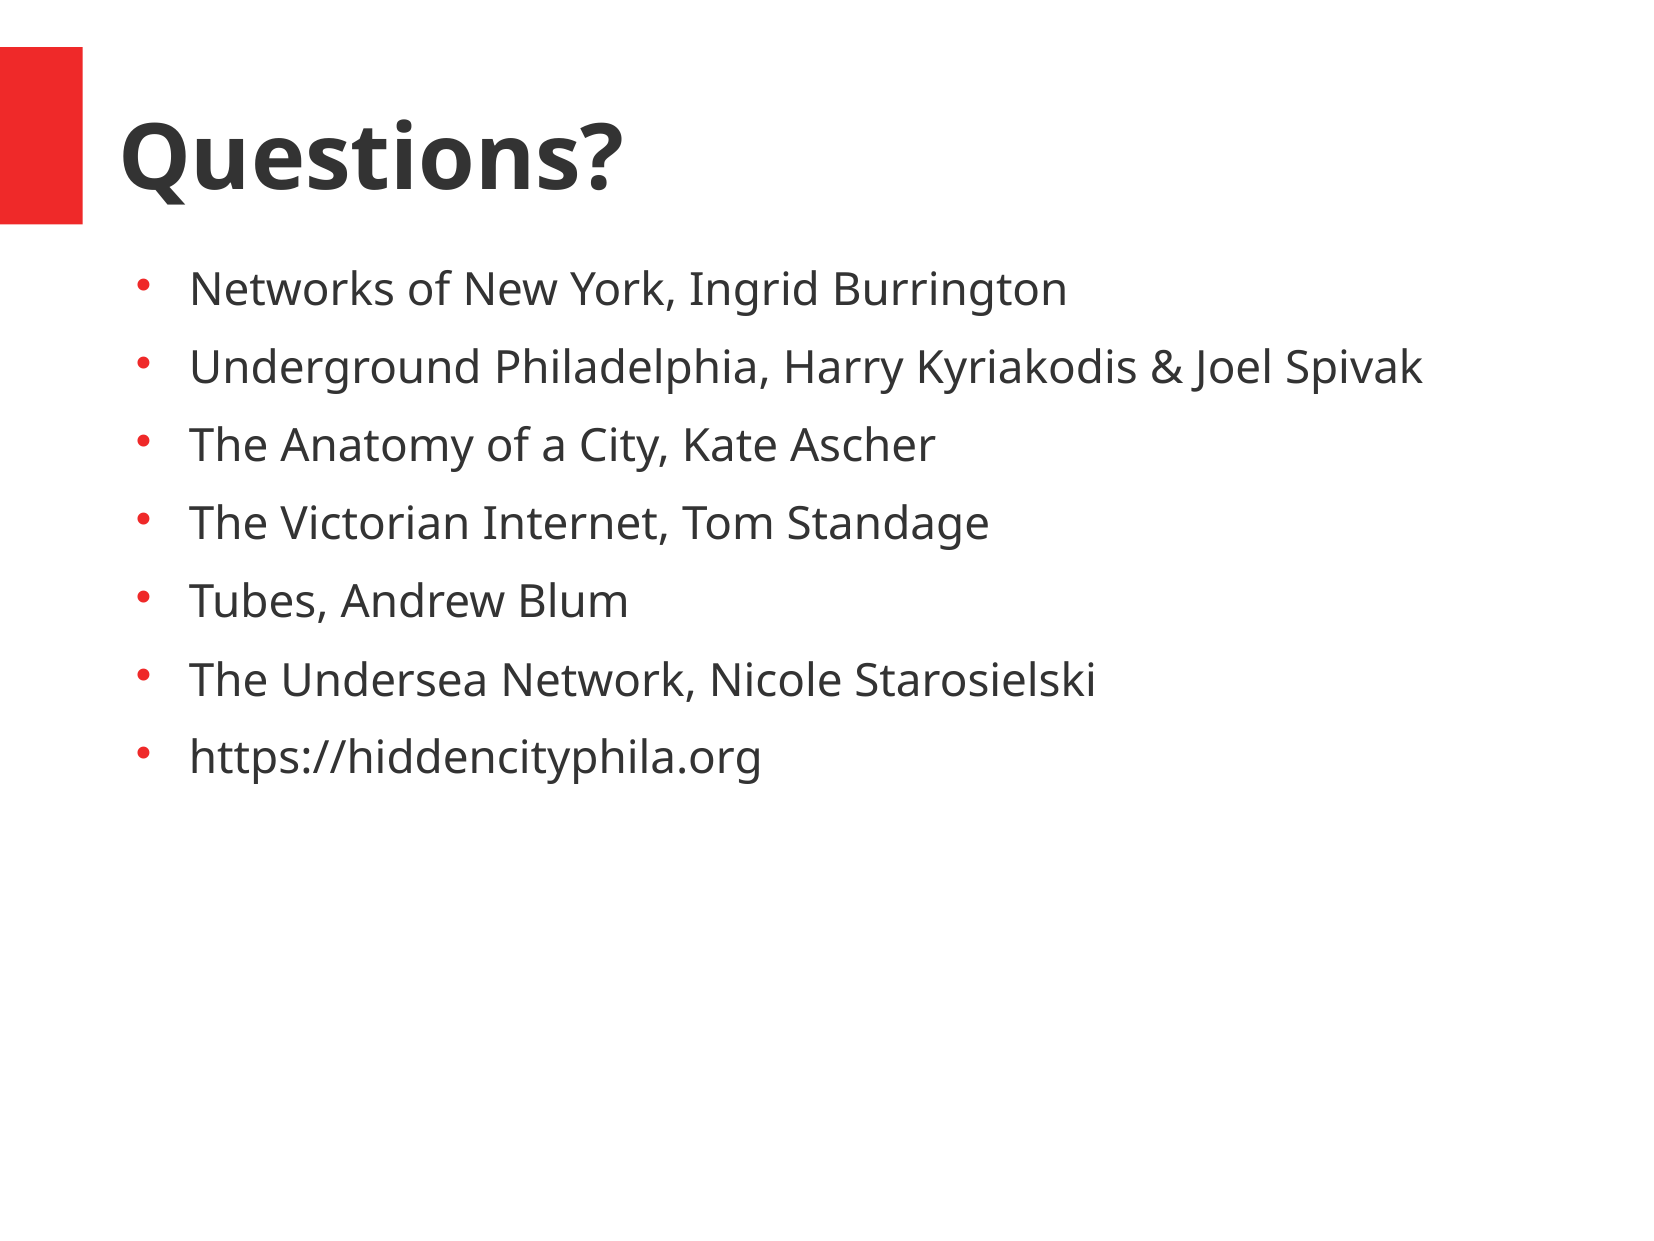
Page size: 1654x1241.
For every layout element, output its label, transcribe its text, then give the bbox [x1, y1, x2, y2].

text_box Questions? [118, 97, 1571, 208]
text_box Networks of New York, Ingrid Burrington Underground Philadelphia, Harry Kyriakodis & Joel Spivak The Anatomy of a City, Kate Ascher The Victorian Internet, Tom Standage Tubes, Andrew Blum The Undersea Network, Nicole Starosielski https://hiddencityphila.org [118, 259, 1536, 980]
